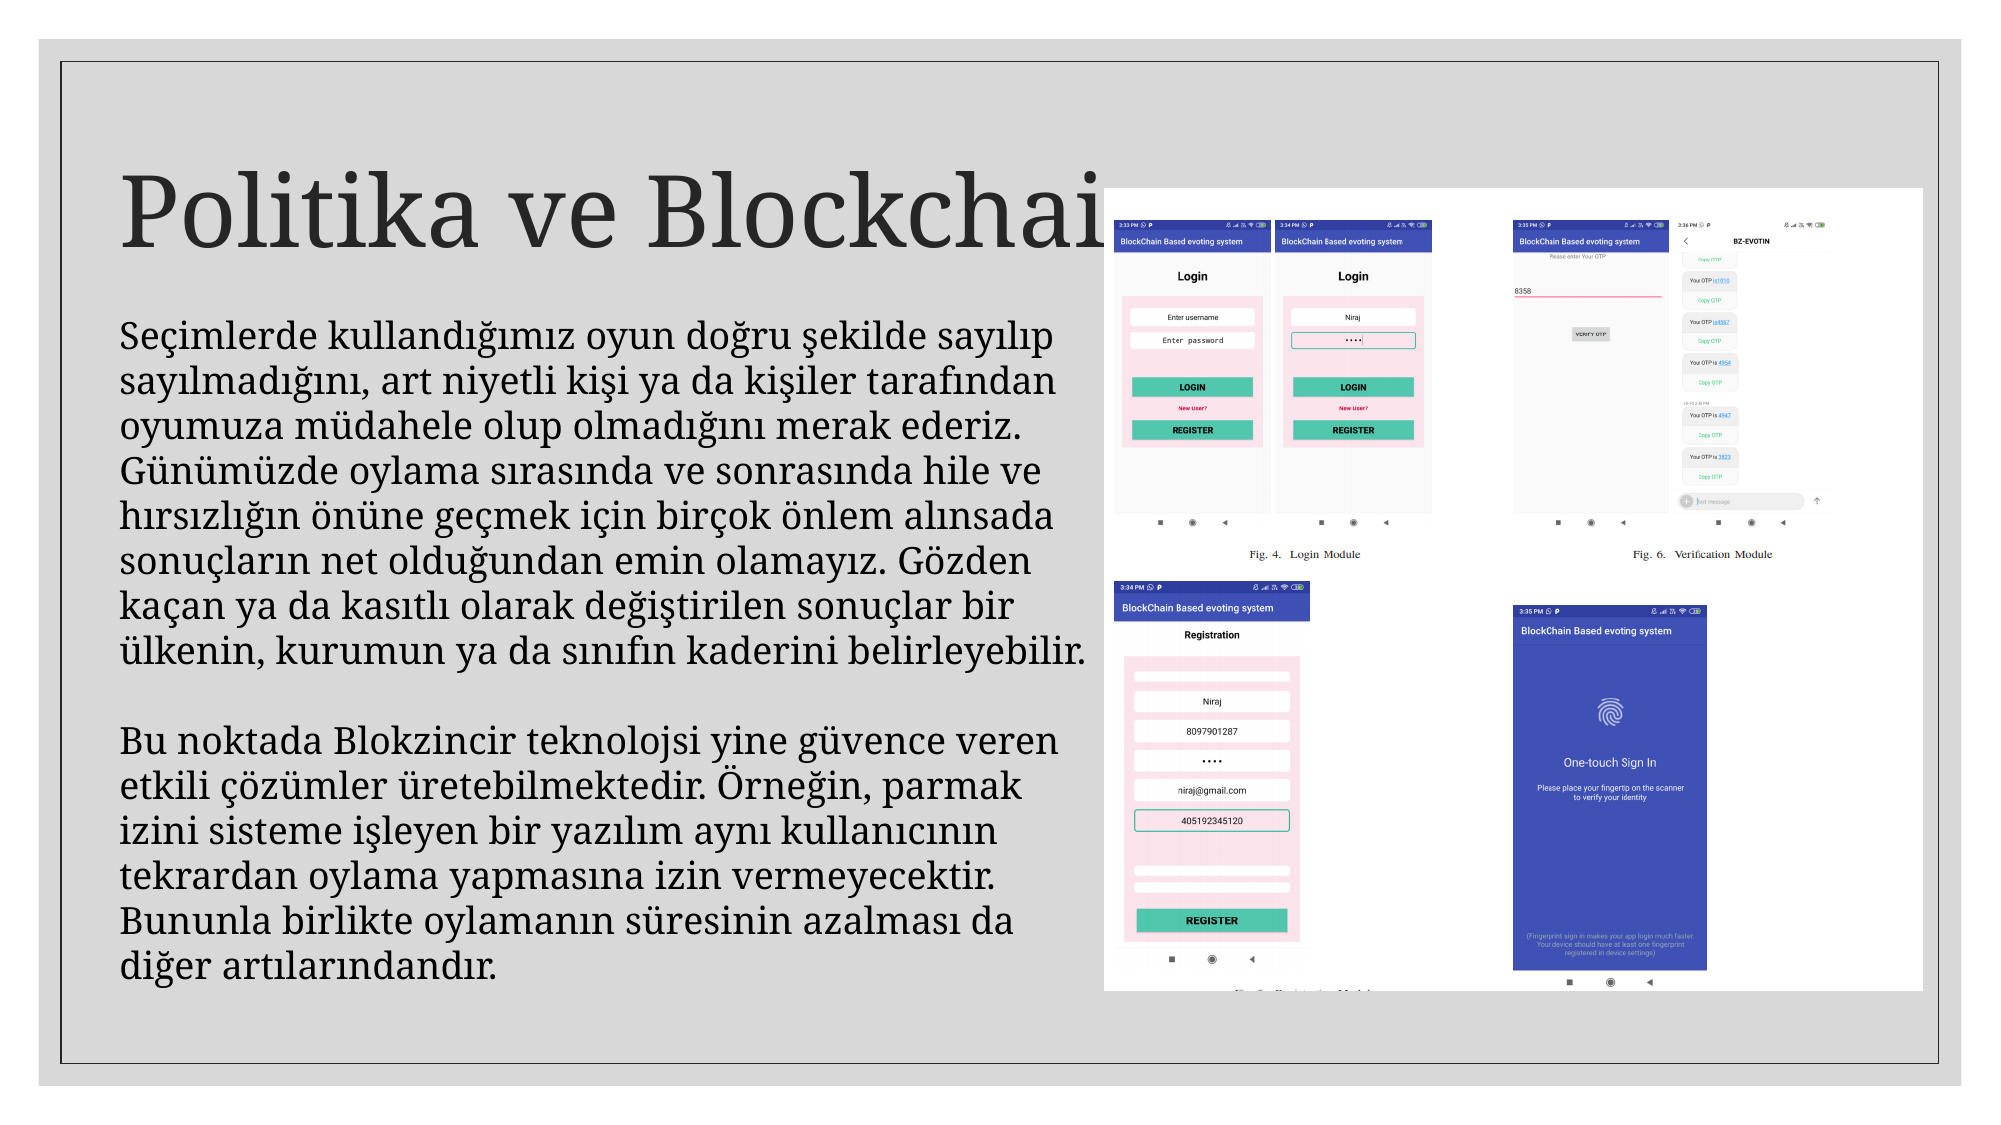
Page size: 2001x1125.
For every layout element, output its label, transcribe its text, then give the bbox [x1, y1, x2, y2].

picture [1104, 188, 1923, 991]
text_box Seçimlerde kullandığımız oyun doğru şekilde sayılıp sayılmadığını, art niyetli kişi ya da kişiler tarafından oyumuza müdahele olup olmadığını merak ederiz. Günümüzde oylama sırasında ve sonrasında hile ve hırsızlığın önüne geçmek için birçok önlem alınsada sonuçların net olduğundan emin olamayız. Gözden kaçan ya da kasıtlı olarak değiştirilen sonuçlar bir ülkenin, kurumun ya da sınıfın kaderini belirleyebilir. Bu noktada Blokzincir teknolojsi yine güvence veren etkili çözümler üretebilmektedir. Örneğin, parmak izini sisteme işleyen bir yazılım aynı kullanıcının tekrardan oylama yapmasına izin vermeyecektir. Bununla birlikte oylamanın süresinin azalması da diğer artılarındandır. [104, 304, 1099, 994]
title Politika ve Blockchain [104, 102, 1755, 304]
